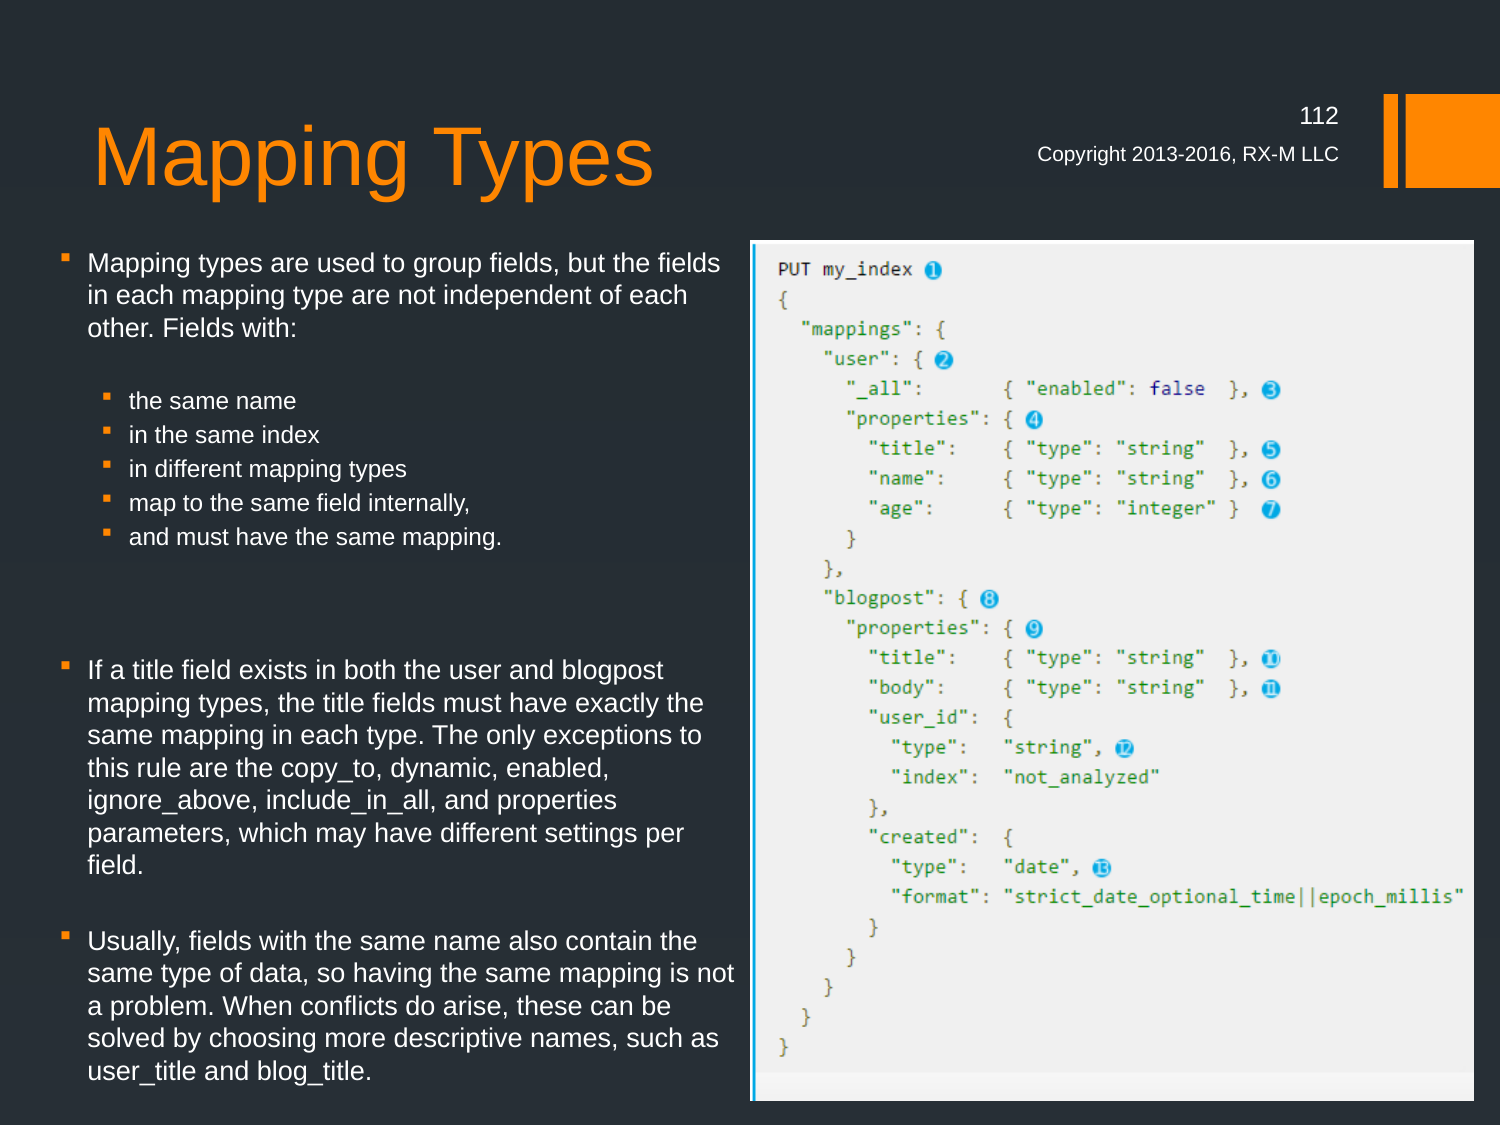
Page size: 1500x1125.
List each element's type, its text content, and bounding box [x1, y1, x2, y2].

title Mapping Types [77, 20, 1278, 210]
list Mapping types are used to group fields, but the fields in each mapping type are not independent of each other. Fields with: the same name in the same index in different mapping types map to the same field internally, and must have the same mapping. If a title field exists in both the user and blogpost mapping types, the title fields must have exactly the same mapping in each type. The only exceptions to this rule are the copy_to, dynamic, enabled, ignore_above, include_in_all, and properties parameters, which may have different settings per field. Usually, fields with the same name also contain the same type of data, so having the same mapping is not a problem. When conflicts do arise, these can be solved by choosing more descriptive names, such as user_title and blog_title. [37, 237, 761, 1105]
picture [749, 240, 1475, 1102]
slide_number 112 [1199, 90, 1355, 140]
footer Copyright 2013-2016, RX-M LLC [985, 140, 1355, 190]
